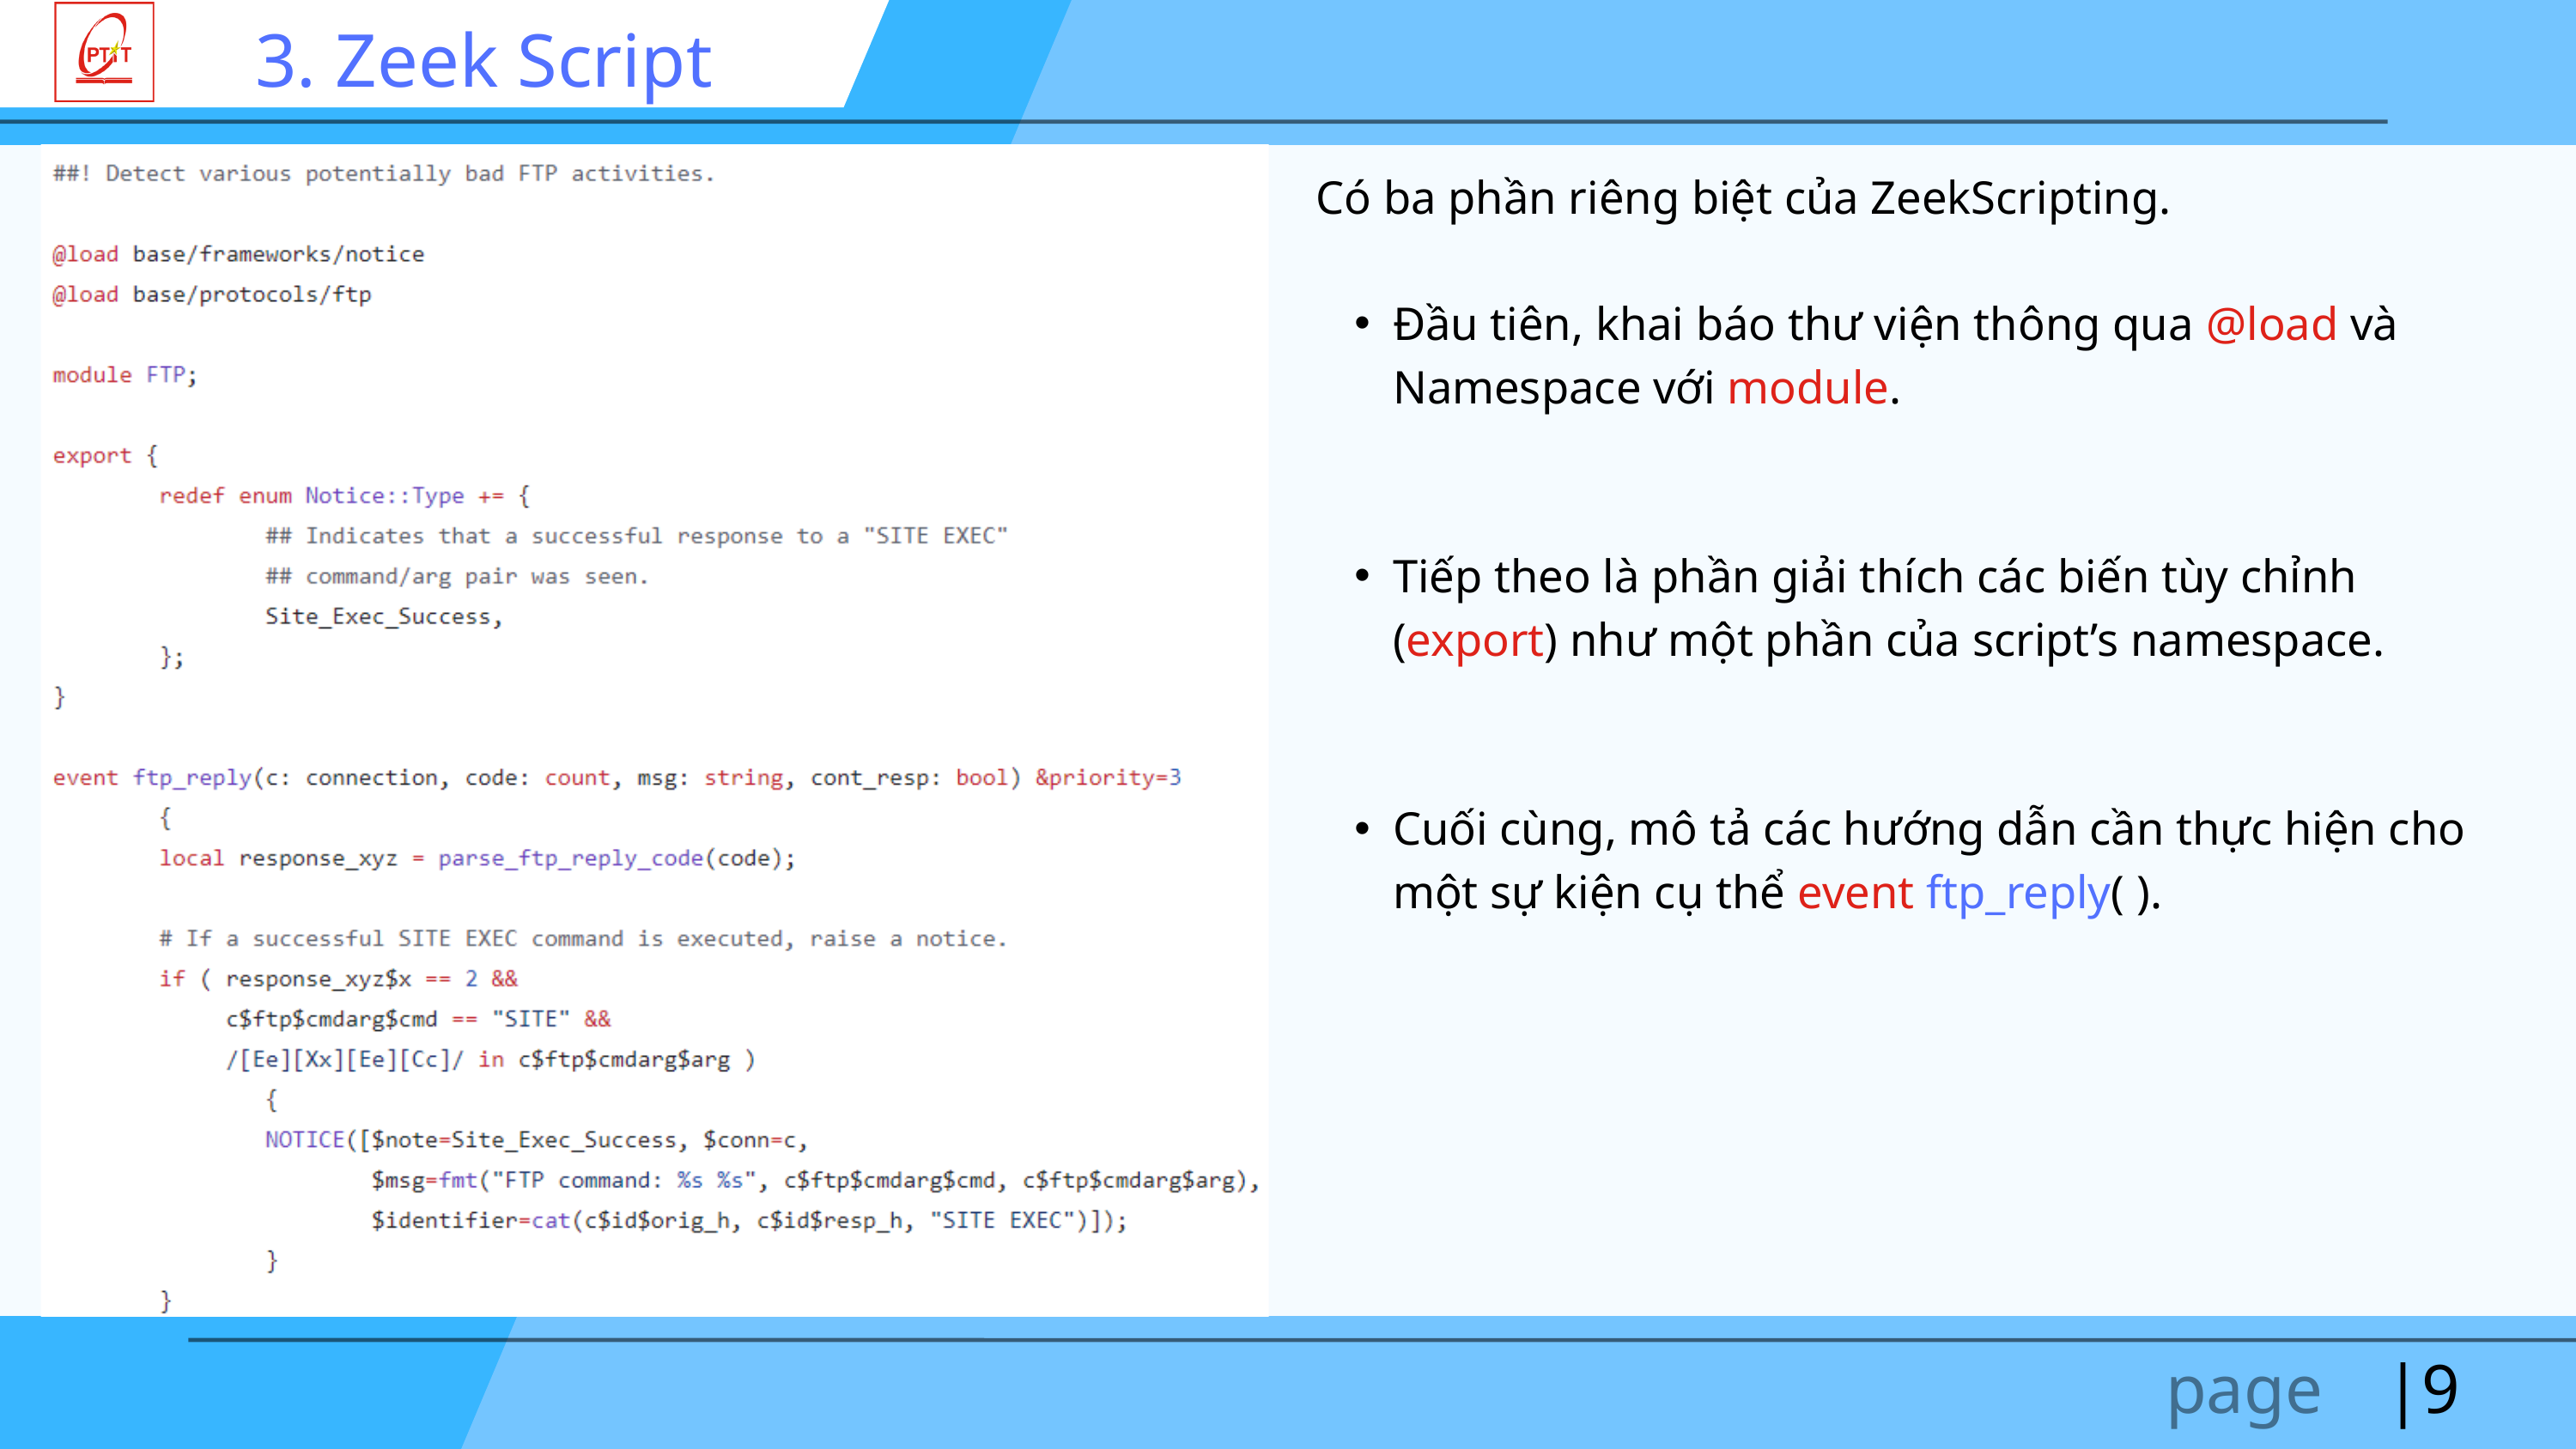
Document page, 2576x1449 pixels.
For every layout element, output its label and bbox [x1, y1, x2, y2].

text_box [2161, 1342, 2511, 1422]
text_box [0, 144, 2576, 1317]
text_box [0, 0, 1194, 108]
text_box [383, 0, 2576, 142]
text_box [383, 1326, 2576, 1449]
